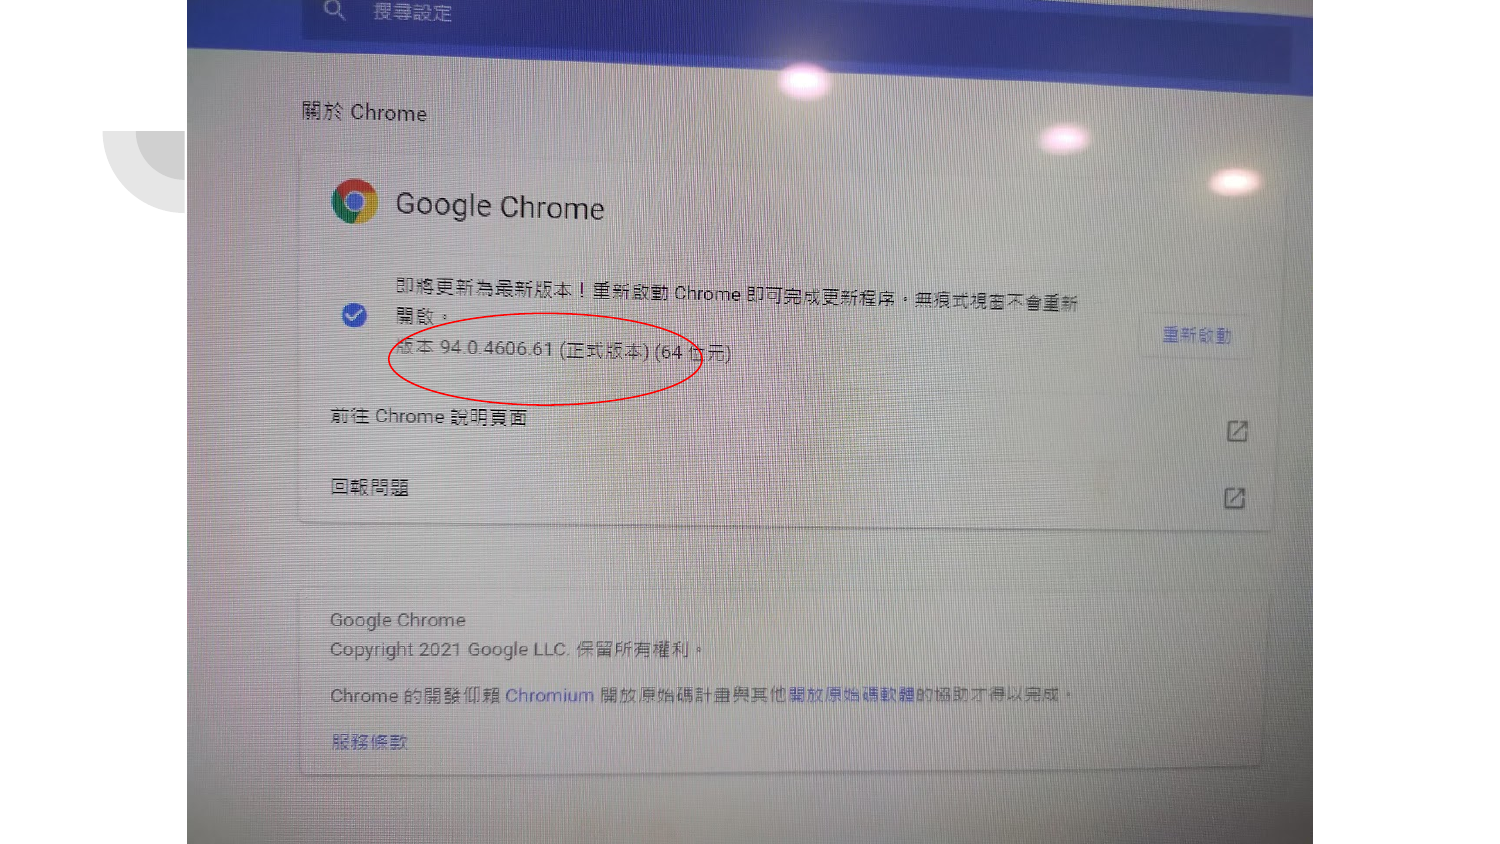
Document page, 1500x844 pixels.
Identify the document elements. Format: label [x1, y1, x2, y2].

picture [187, 0, 1313, 844]
